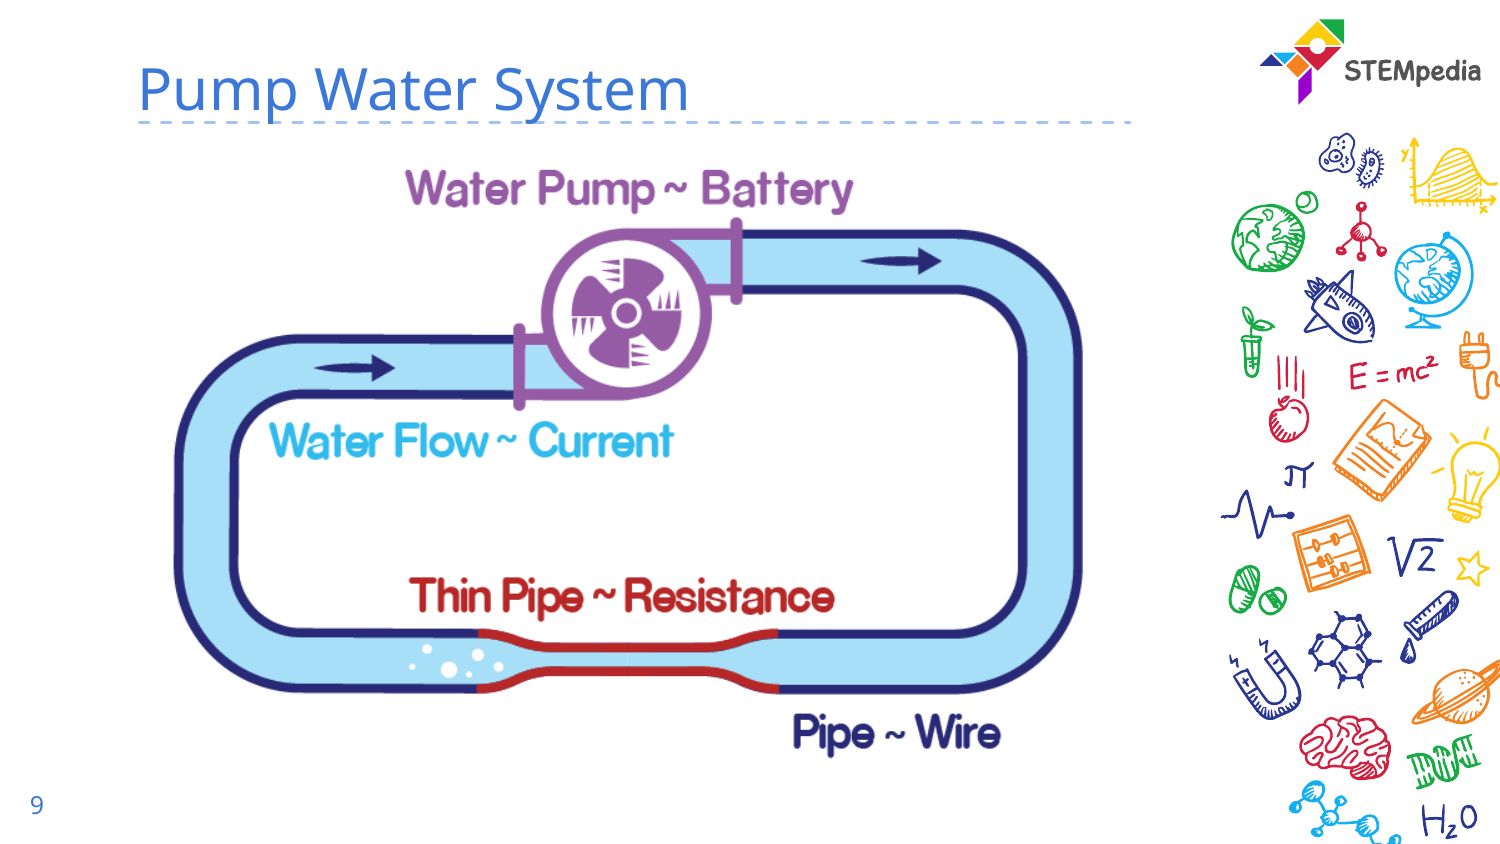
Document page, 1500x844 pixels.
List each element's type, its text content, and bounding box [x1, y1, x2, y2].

title Pump Water System [122, 36, 1130, 138]
slide_number 9 [14, 774, 105, 840]
picture [155, 150, 1098, 775]
